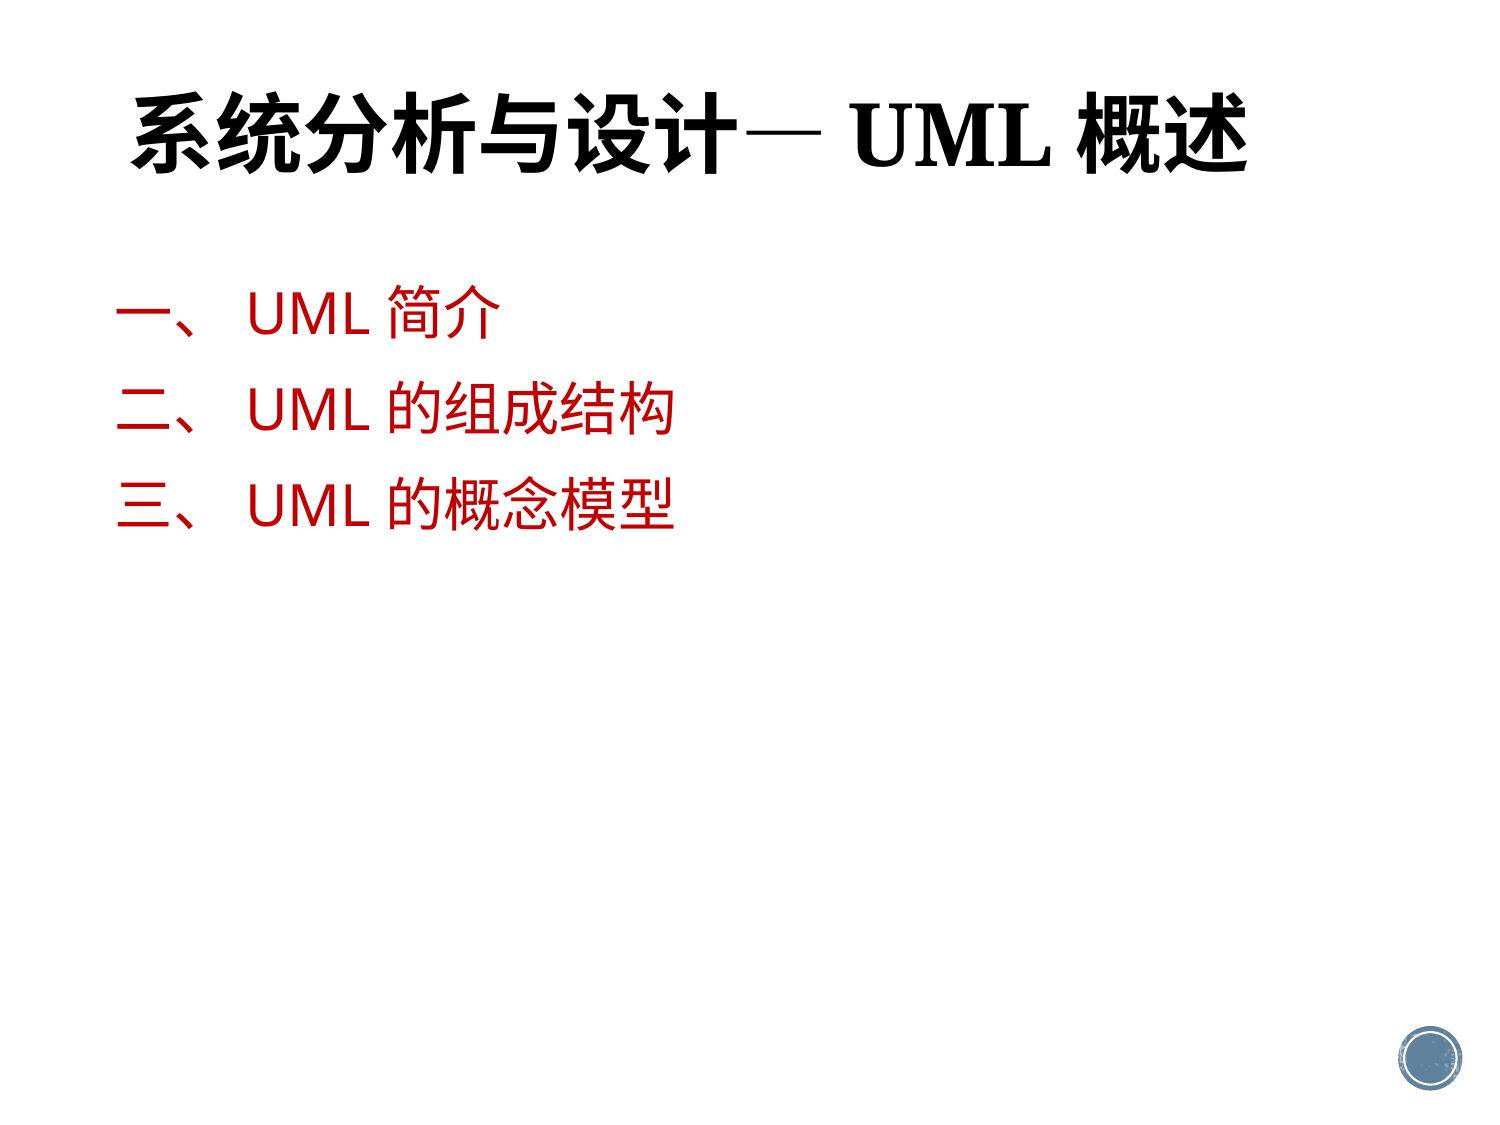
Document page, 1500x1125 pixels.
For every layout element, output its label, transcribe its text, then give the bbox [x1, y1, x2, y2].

title 系统分析与设计—UML概述 [112, 79, 1388, 197]
text_box 一、UML简介 二、UML的组成结构 三、UML的概念模型 [99, 254, 1433, 839]
